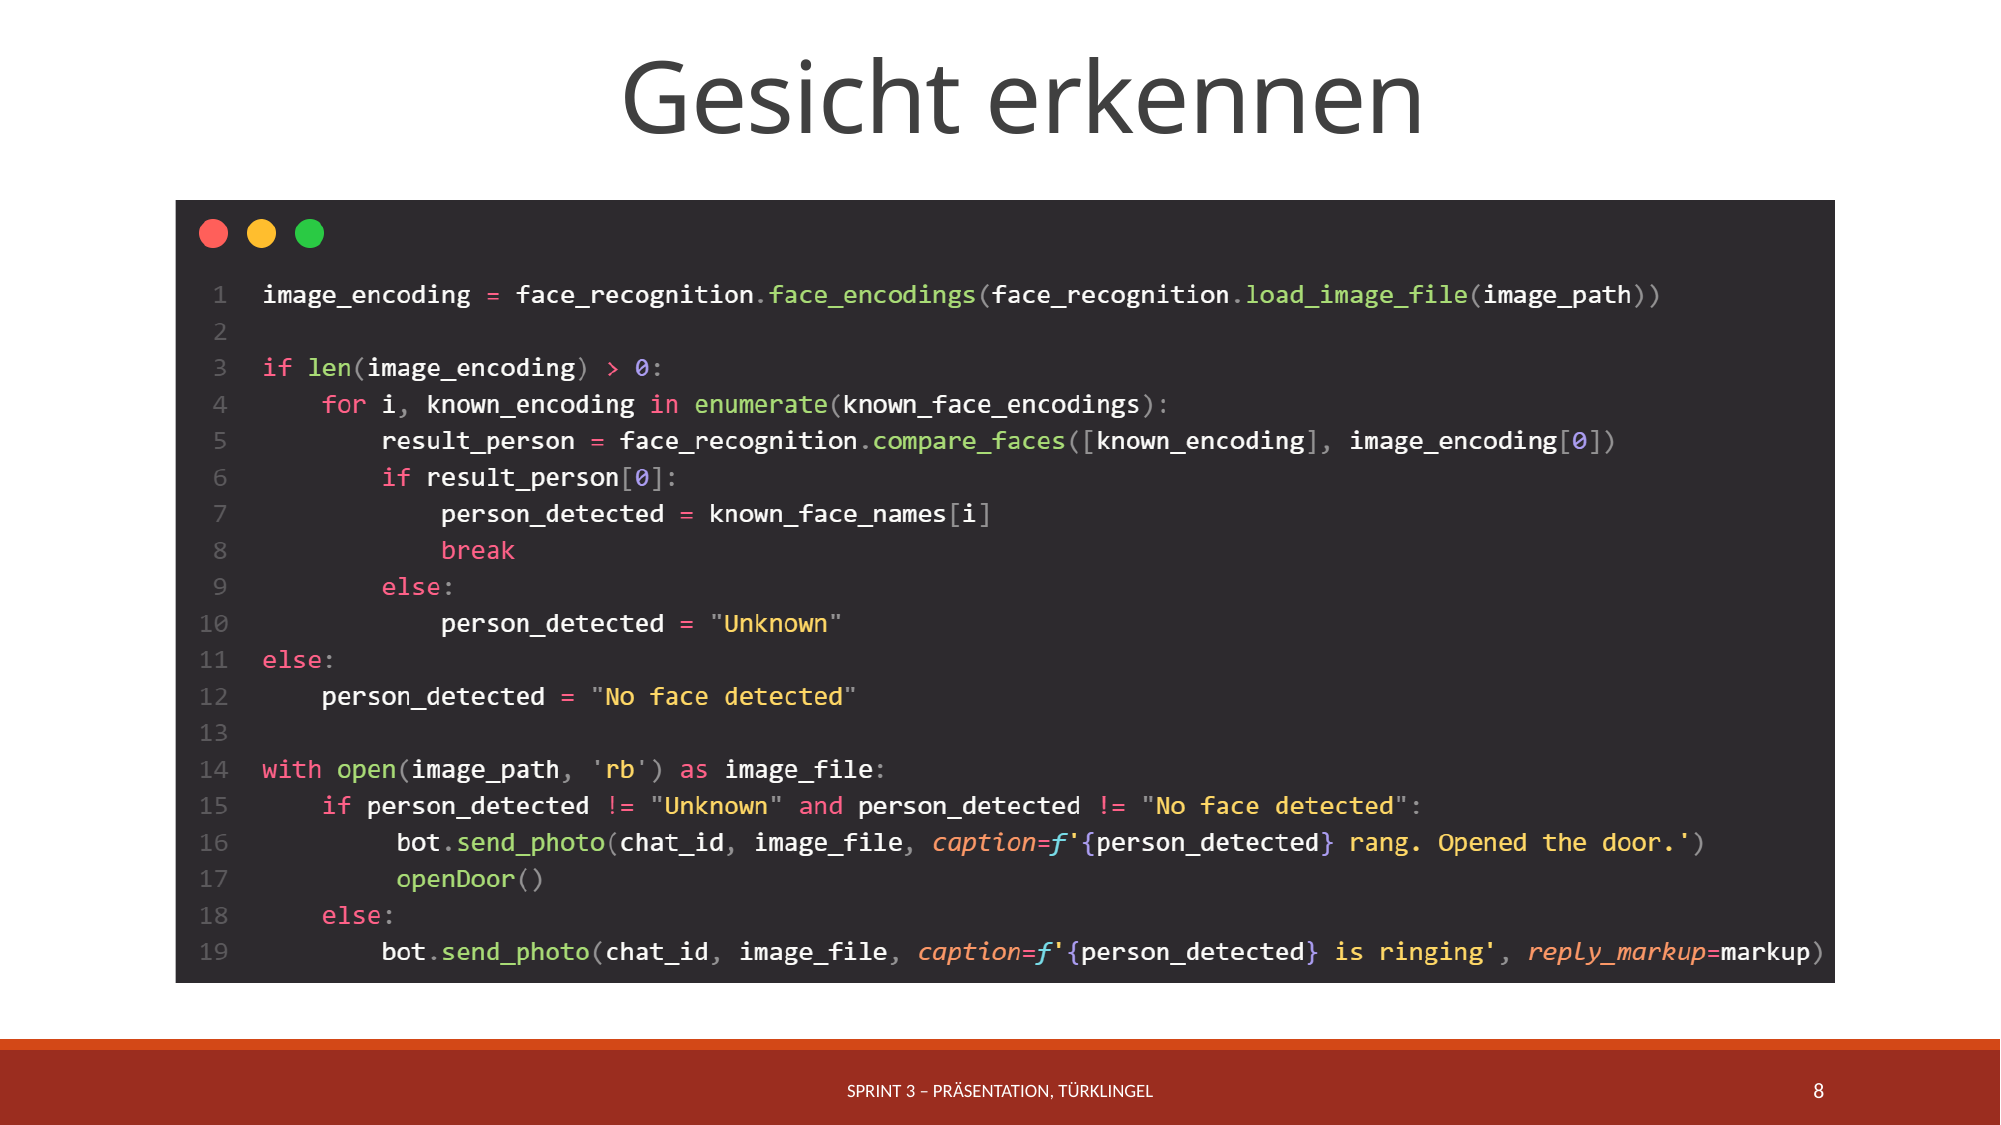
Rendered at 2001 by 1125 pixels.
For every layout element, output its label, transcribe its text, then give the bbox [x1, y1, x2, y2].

footer Sprint 3 – Präsentation, Türklingel [604, 1059, 1396, 1120]
title Gesicht erkennen [604, 0, 2000, 162]
slide_number 8 [1624, 1059, 1840, 1120]
picture [175, 199, 1836, 984]
